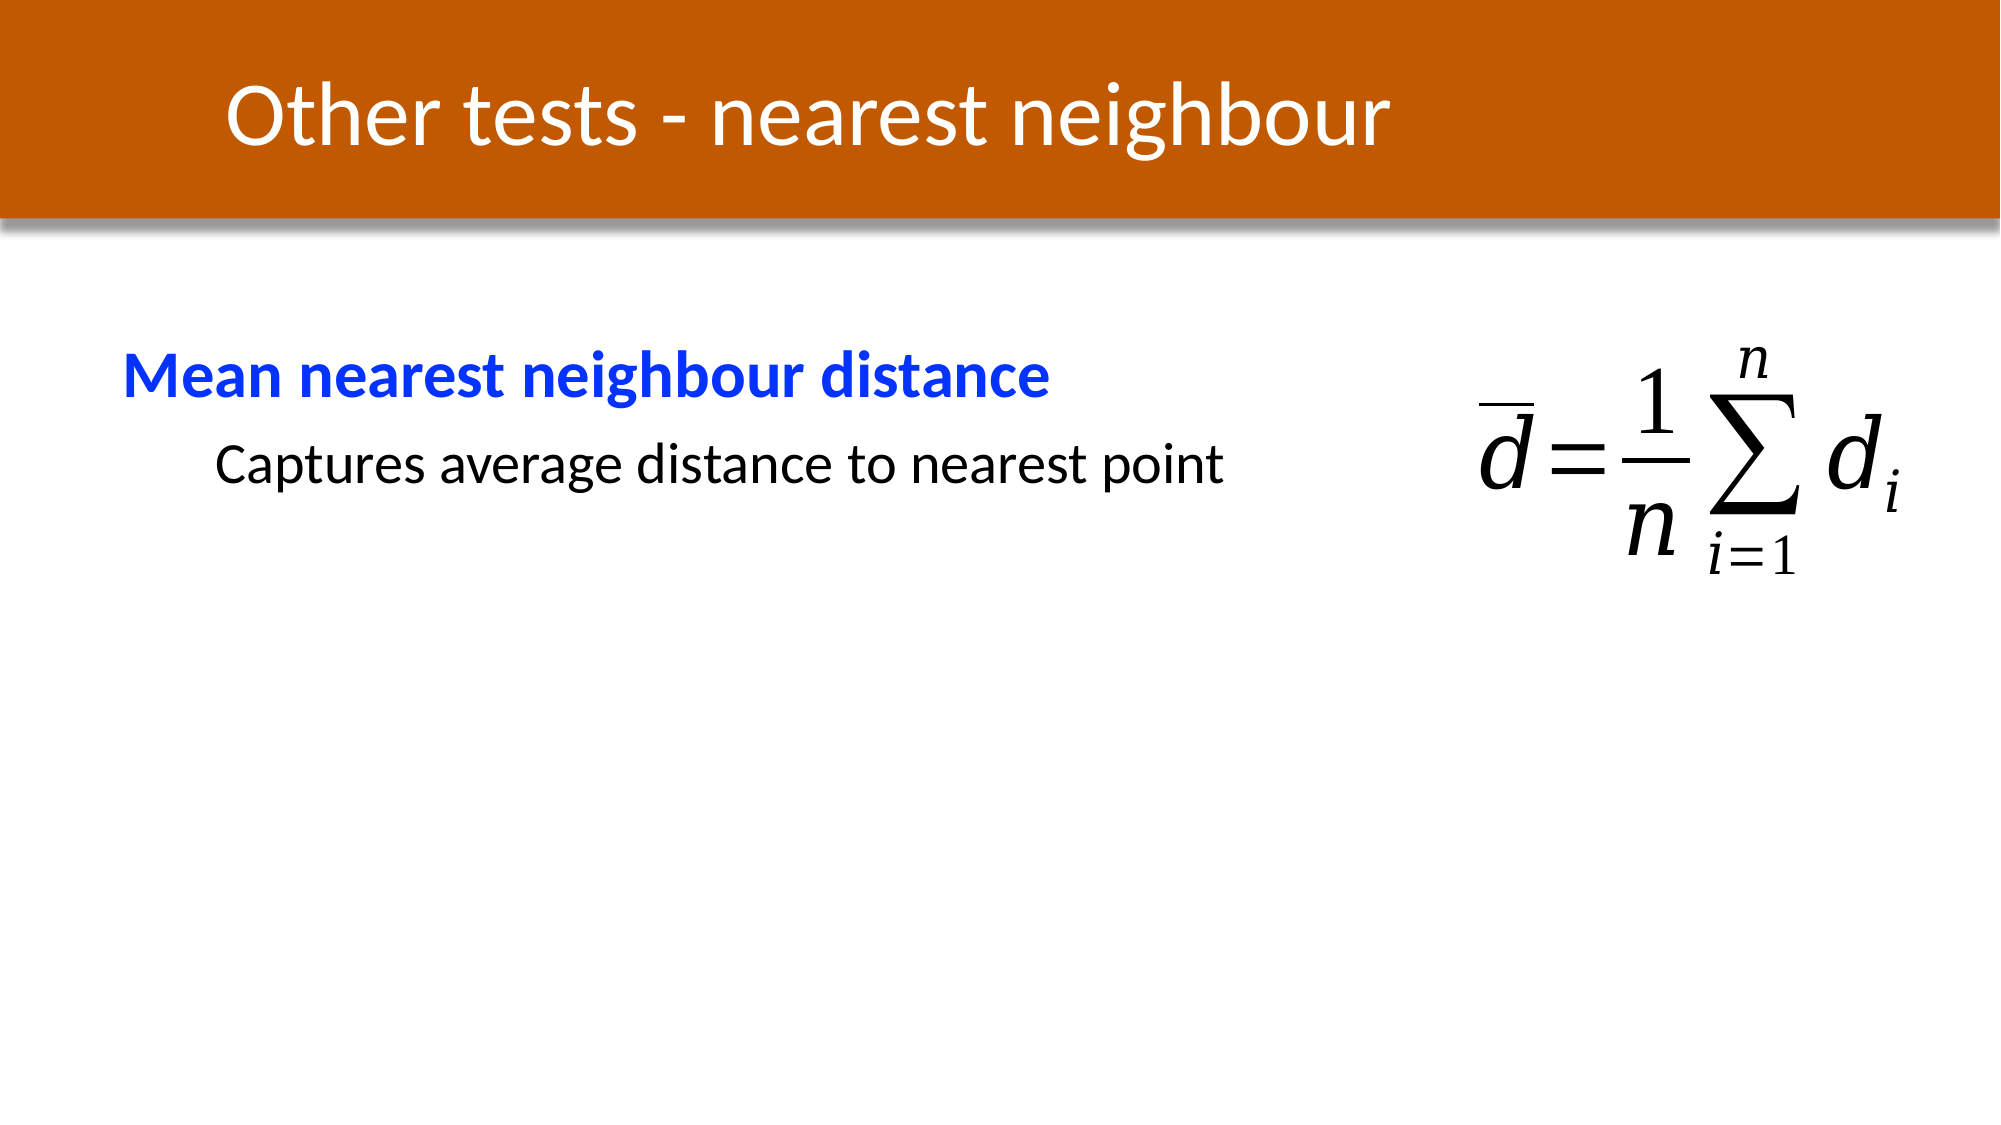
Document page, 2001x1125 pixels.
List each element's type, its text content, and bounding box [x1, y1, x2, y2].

text_box [0, 0, 2000, 219]
text_box Mean nearest neighbour distance [108, 323, 1067, 419]
text_box Captures average distance to nearest point [200, 417, 1241, 503]
text_box Other tests - nearest neighbour [210, 17, 2000, 201]
